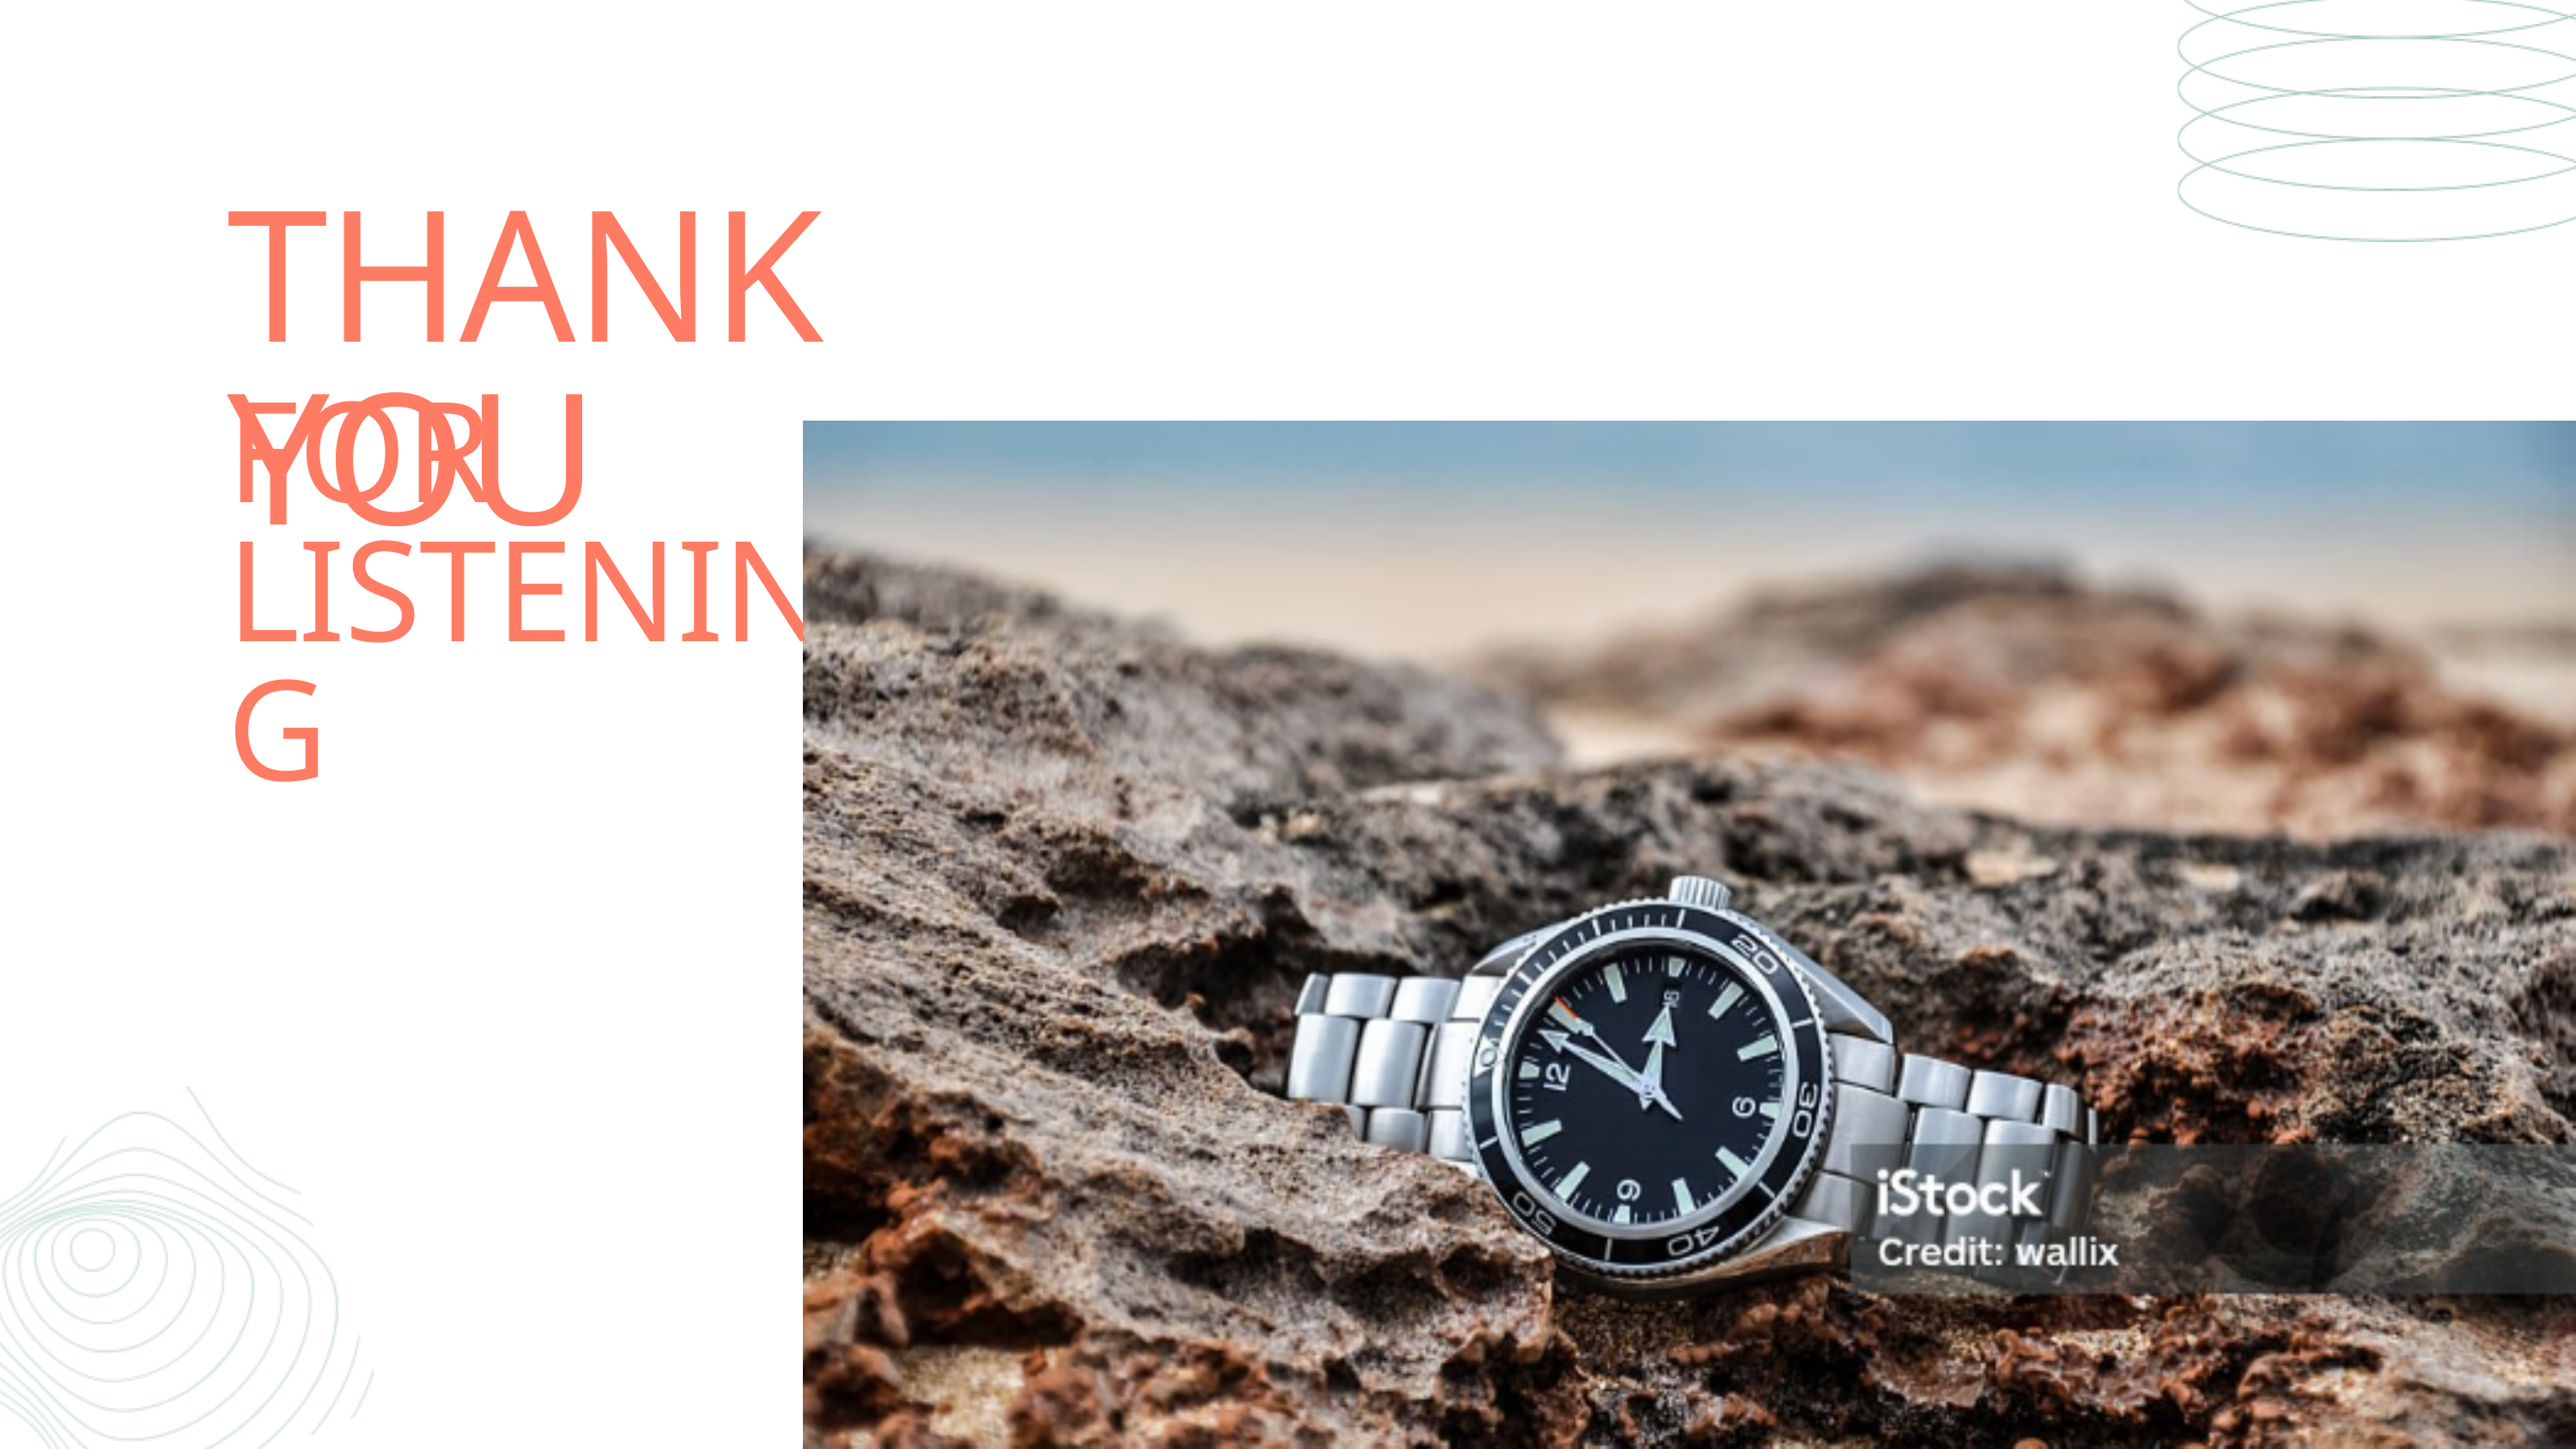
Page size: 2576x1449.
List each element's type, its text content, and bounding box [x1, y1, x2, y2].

text_box THANK YOU [227, 196, 1090, 419]
text_box [2178, 0, 2576, 242]
text_box [0, 1062, 387, 1449]
picture [803, 421, 2576, 1449]
text_box FOR LISTENING [227, 391, 910, 809]
